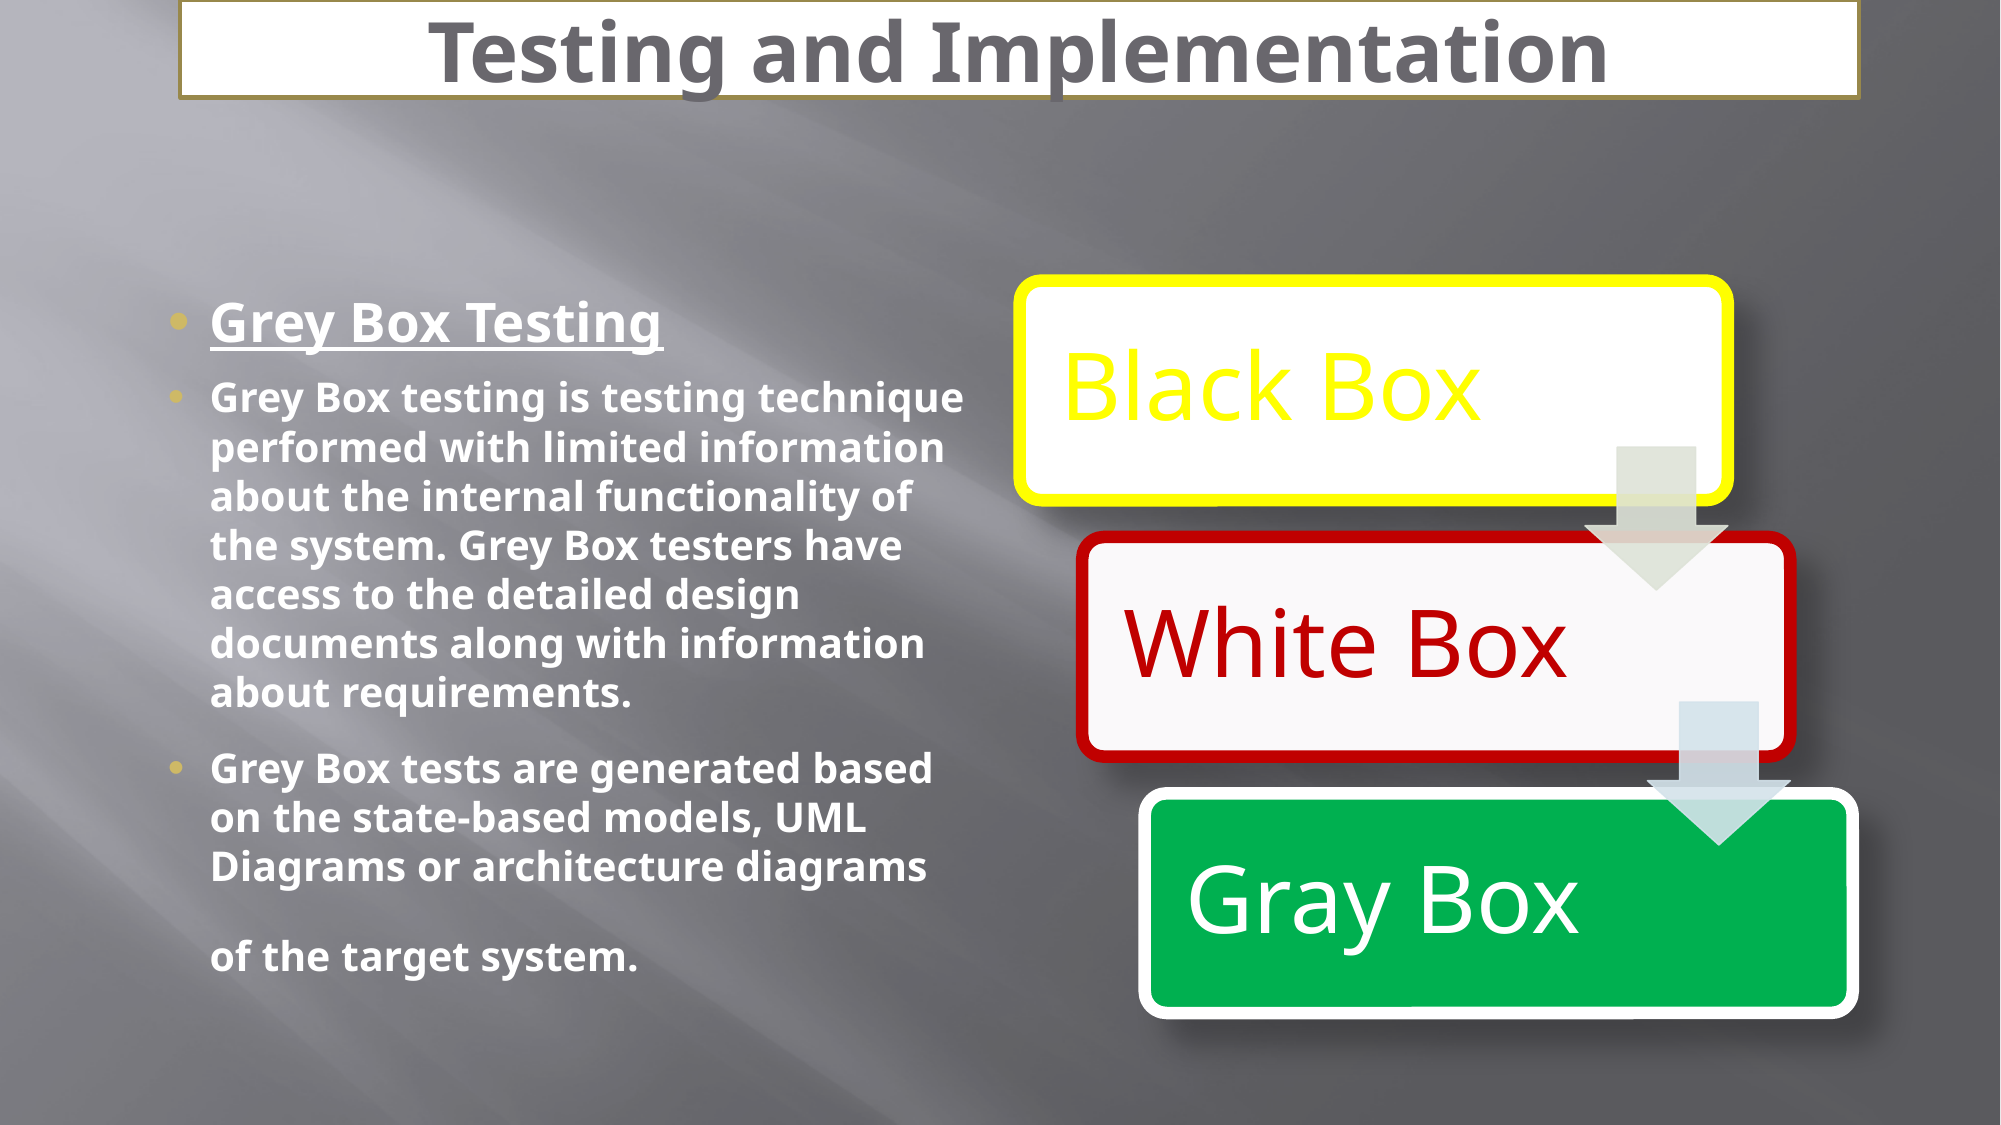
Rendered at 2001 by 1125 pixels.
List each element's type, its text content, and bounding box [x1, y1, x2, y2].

text_box Testing and Implementation [178, 0, 1861, 100]
text_box Grey Box Testing Grey Box testing is testing technique performed with limited information about the internal functionality of the system. Grey Box testers have access to the detailed design documents along with information about requirements. Grey Box tests are generated based on the state-based models, UML Diagrams or architecture diagrams of the target system. [153, 280, 987, 1013]
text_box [1019, 280, 1854, 1014]
